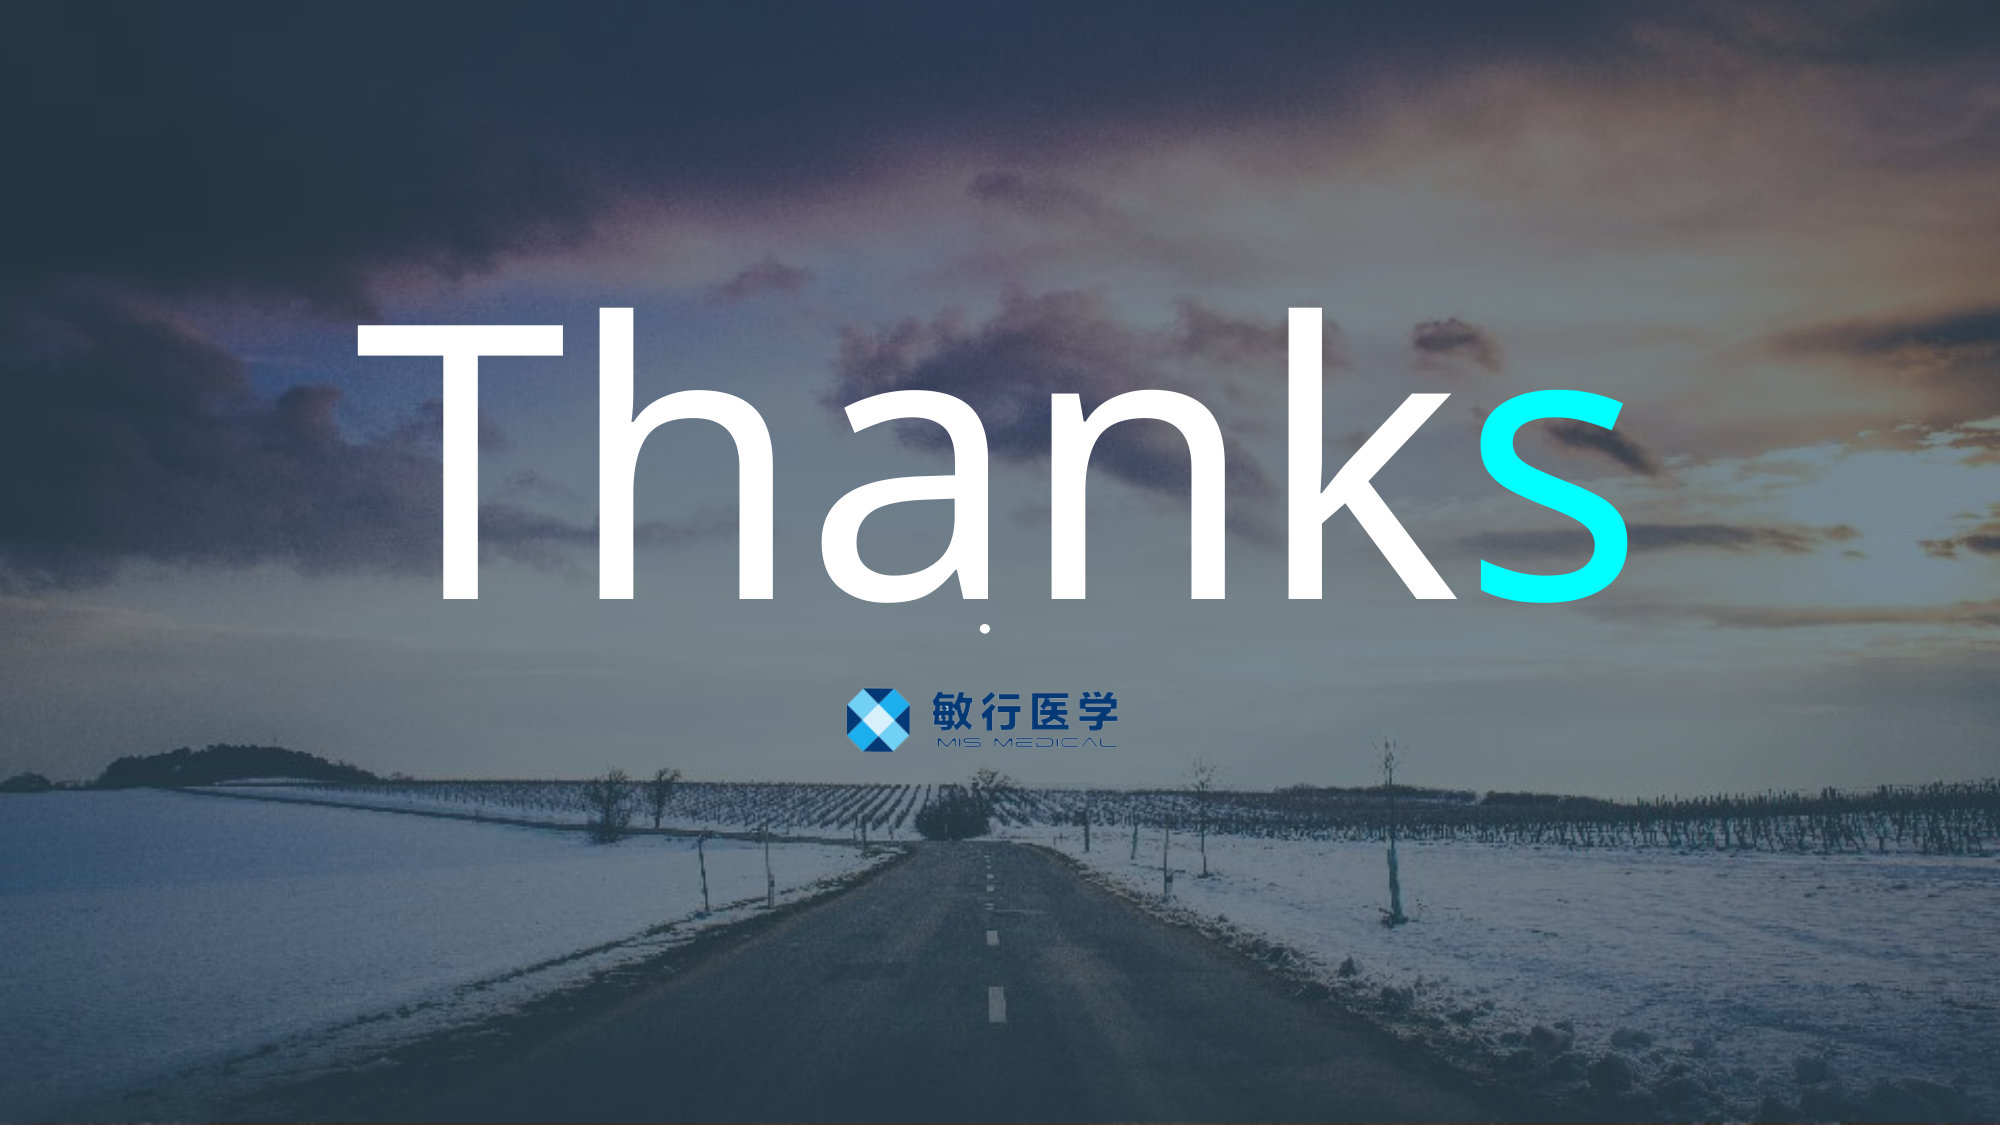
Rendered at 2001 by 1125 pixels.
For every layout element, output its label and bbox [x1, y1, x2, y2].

text_box [525, 623, 1486, 635]
text_box [0, 0, 2000, 1125]
picture [825, 668, 1144, 776]
